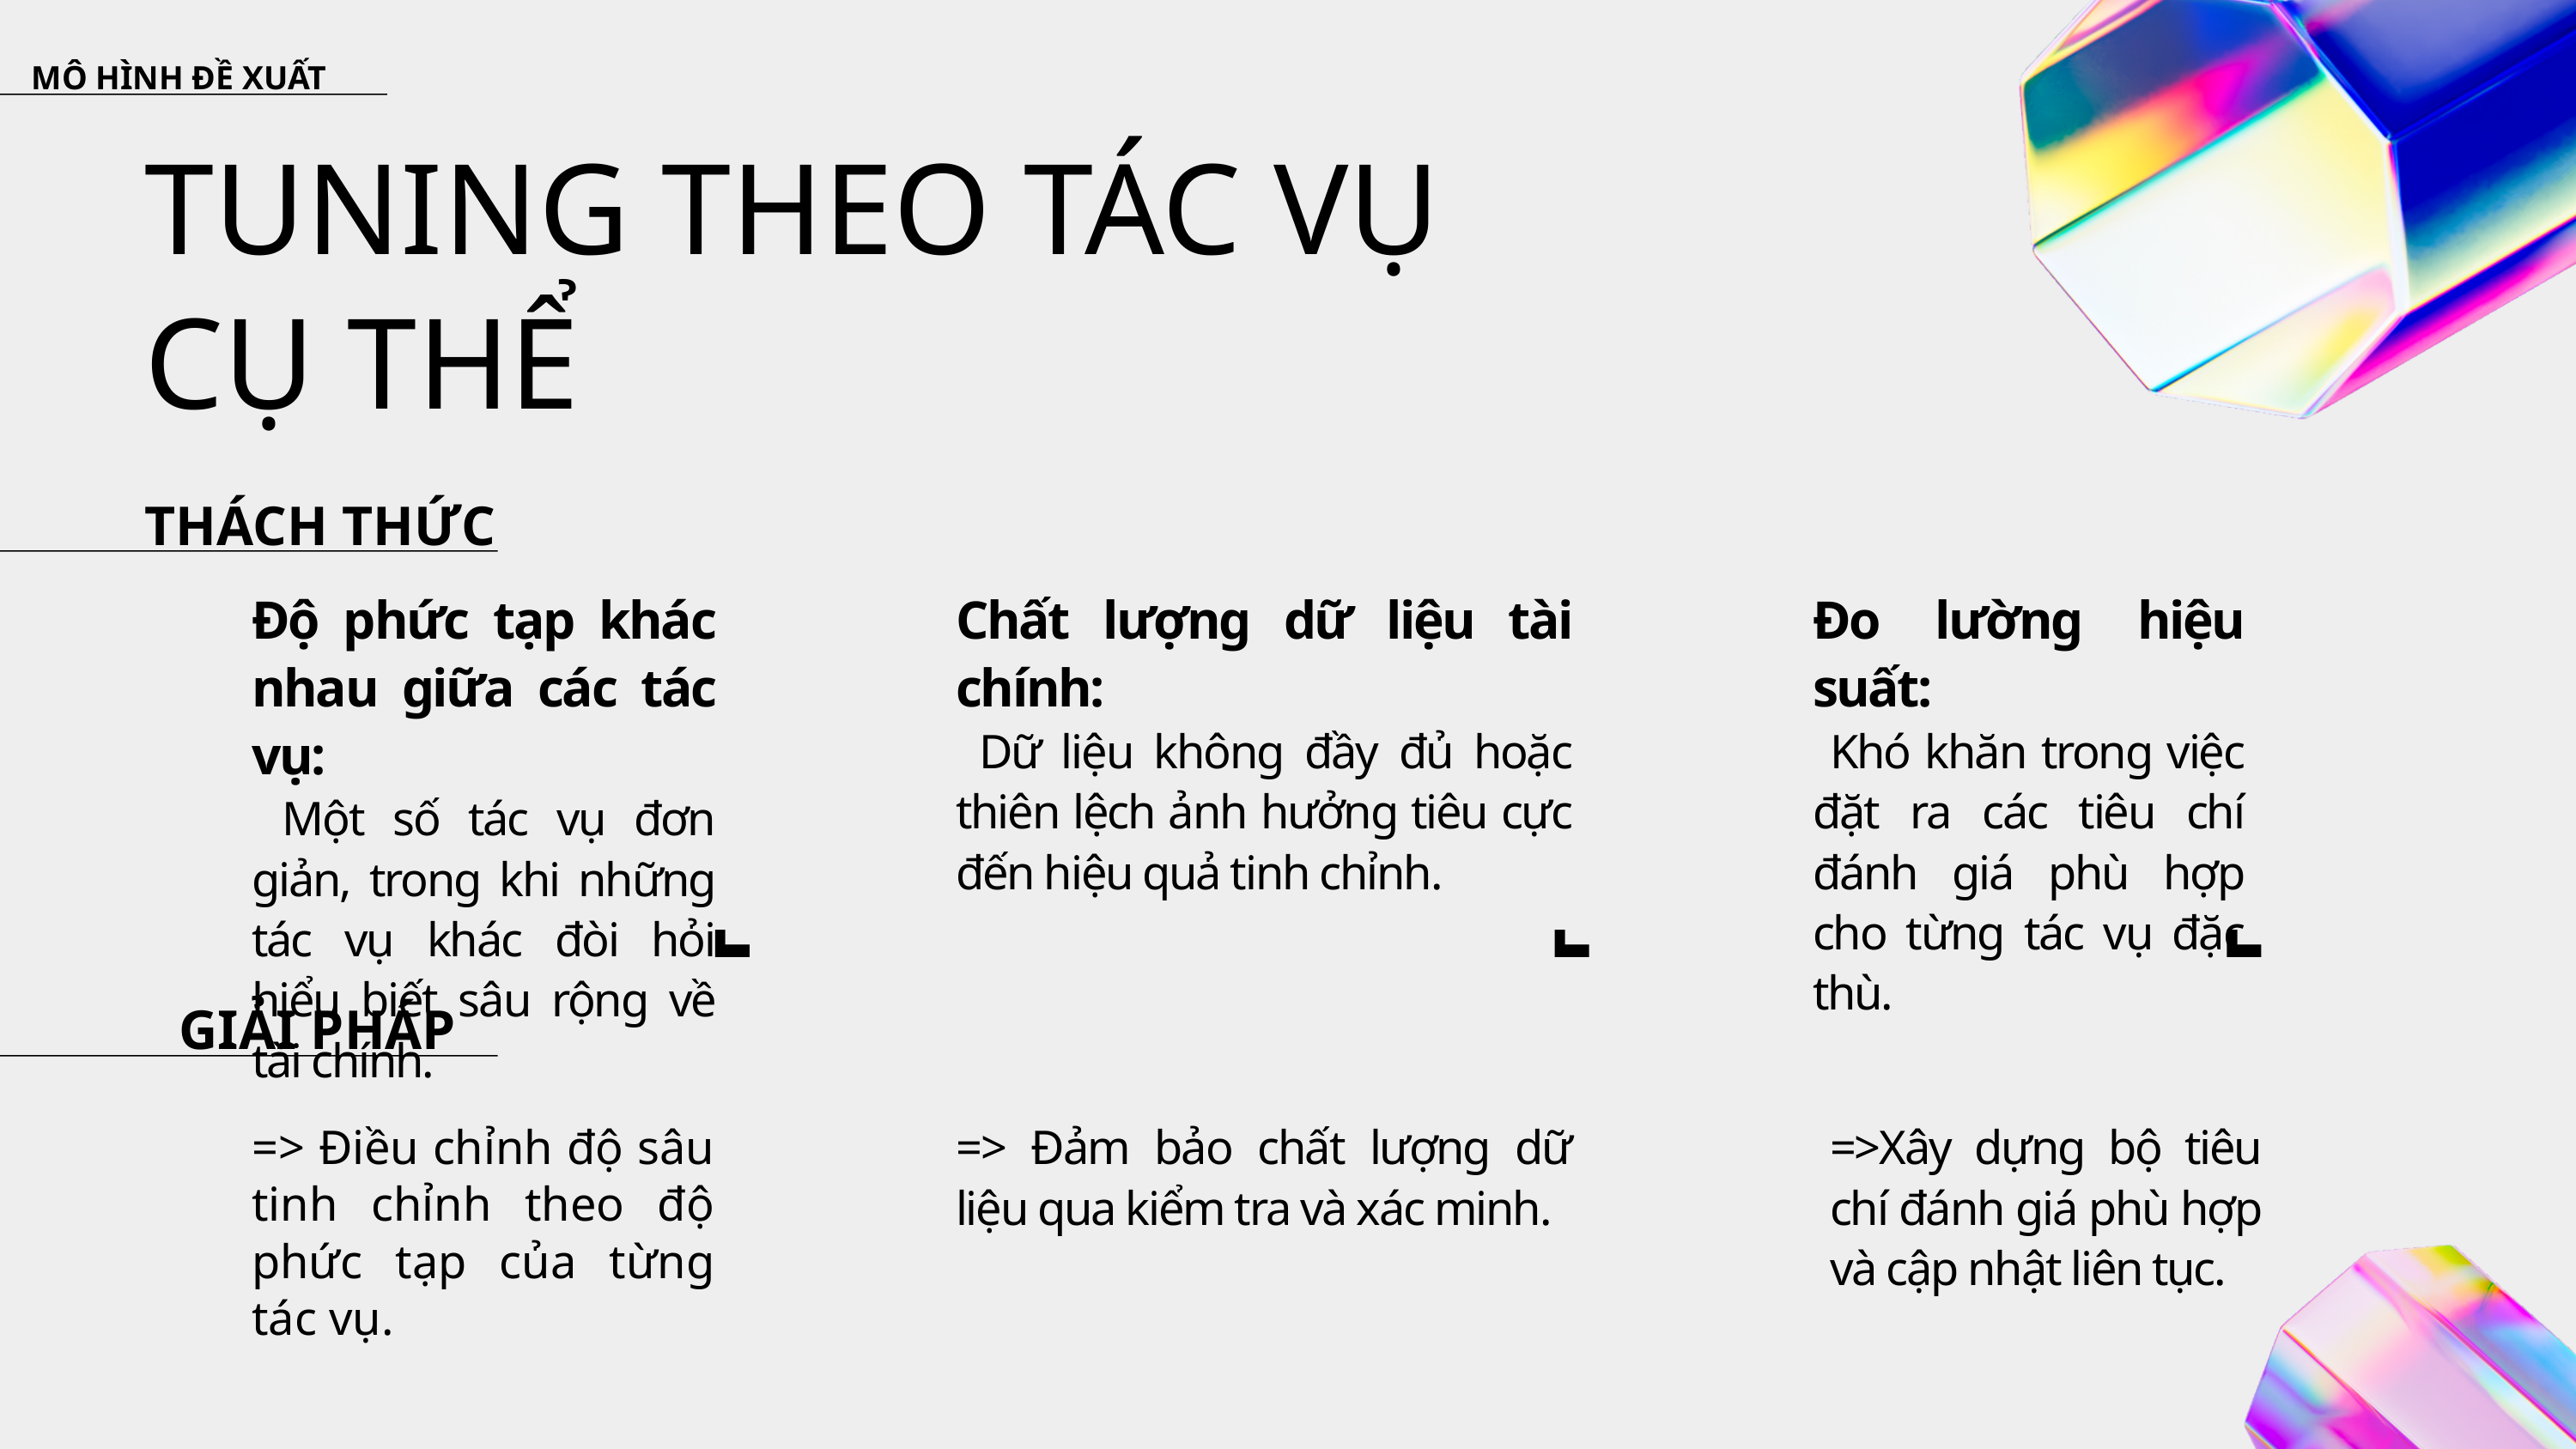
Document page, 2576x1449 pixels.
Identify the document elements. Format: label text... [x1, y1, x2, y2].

text_box Đo lường hiệu suất: Khó khăn trong việc đặt ra các tiêu chí đánh giá phù hợp cho từng tác vụ đặc thù. [1813, 582, 2245, 1020]
text_box Chất lượng dữ liệu tài chính: Dữ liệu không đầy đủ hoặc thiên lệch ảnh hưởng tiêu cực đến hiệu quả tinh chỉnh. [956, 582, 1572, 899]
text_box [2227, 930, 2262, 957]
text_box Độ phức tạp khác nhau giữa các tác vụ: Một số tác vụ đơn giản, trong khi những tác vụ khác đòi hỏi hiểu biết sâu rộng về tài chính. [252, 1061, 715, 1088]
text_box GIẢI PHÁP [179, 985, 1151, 1061]
text_box [2244, 1243, 2576, 1449]
text_box =>Xây dựng bộ tiêu chí đánh giá phù hợp và cập nhật liên tục. [1830, 1113, 2262, 1295]
text_box [715, 930, 750, 957]
text_box TUNING THEO TÁC VỤ CỤ THỂ [144, 125, 1516, 434]
text_box Độ phức tạp khác nhau giữa các tác vụ: Một số tác vụ đơn giản, trong khi những tác vụ khác đòi hỏi hiểu biết sâu rộng về tài chính. [252, 582, 715, 985]
text_box MÔ HÌNH ĐỀ XUẤT [0, 51, 632, 97]
text_box [2017, 0, 2576, 421]
text_box => Đảm bảo chất lượng dữ liệu qua kiểm tra và xác minh. [956, 1113, 1572, 1234]
text_box THÁCH THỨC [144, 481, 1116, 557]
text_box => Điều chỉnh độ sâu tinh chỉnh theo độ phức tạp của từng tác vụ. [252, 1116, 715, 1345]
text_box [1554, 930, 1589, 957]
